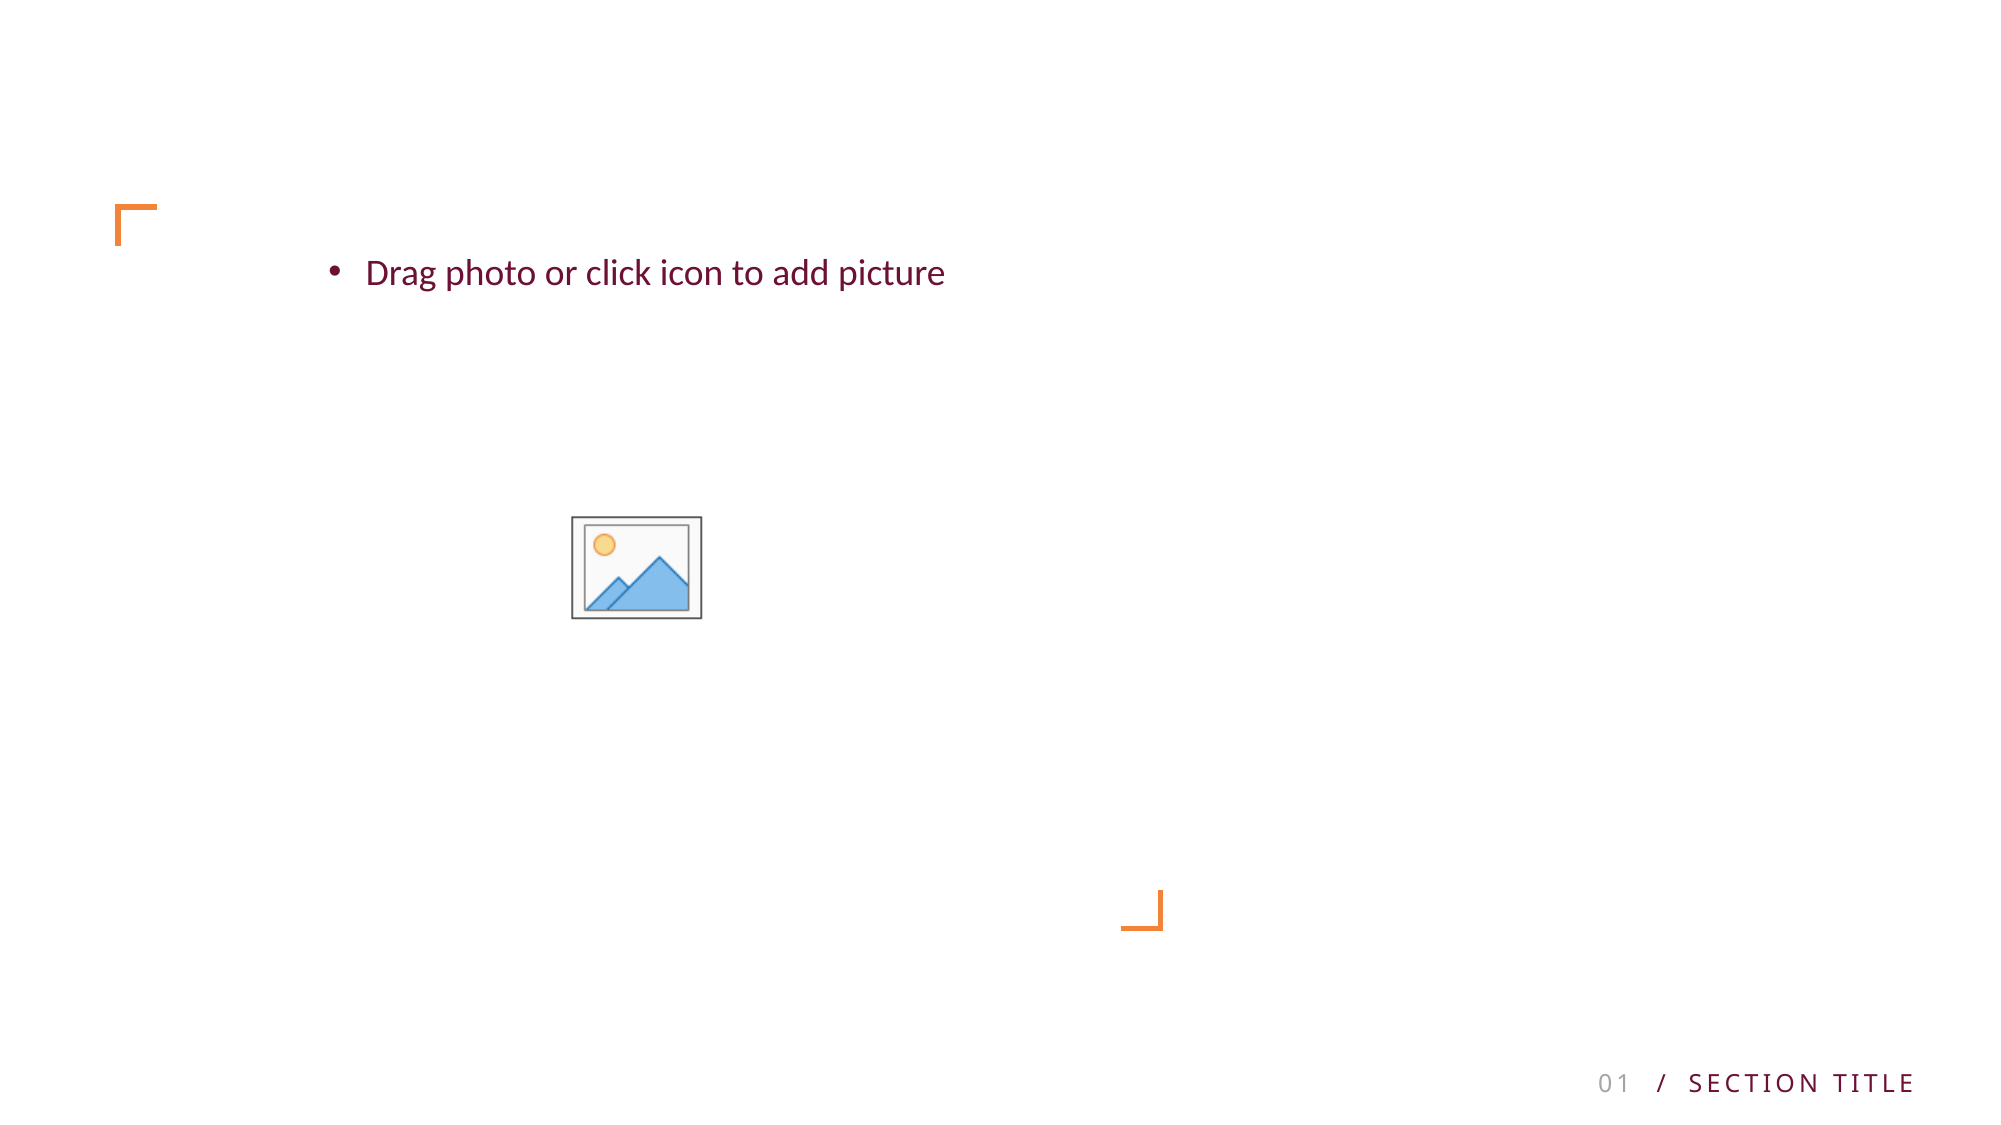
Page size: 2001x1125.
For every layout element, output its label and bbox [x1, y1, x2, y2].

text_box [924, 1036, 2000, 1106]
picture [115, 204, 1163, 931]
